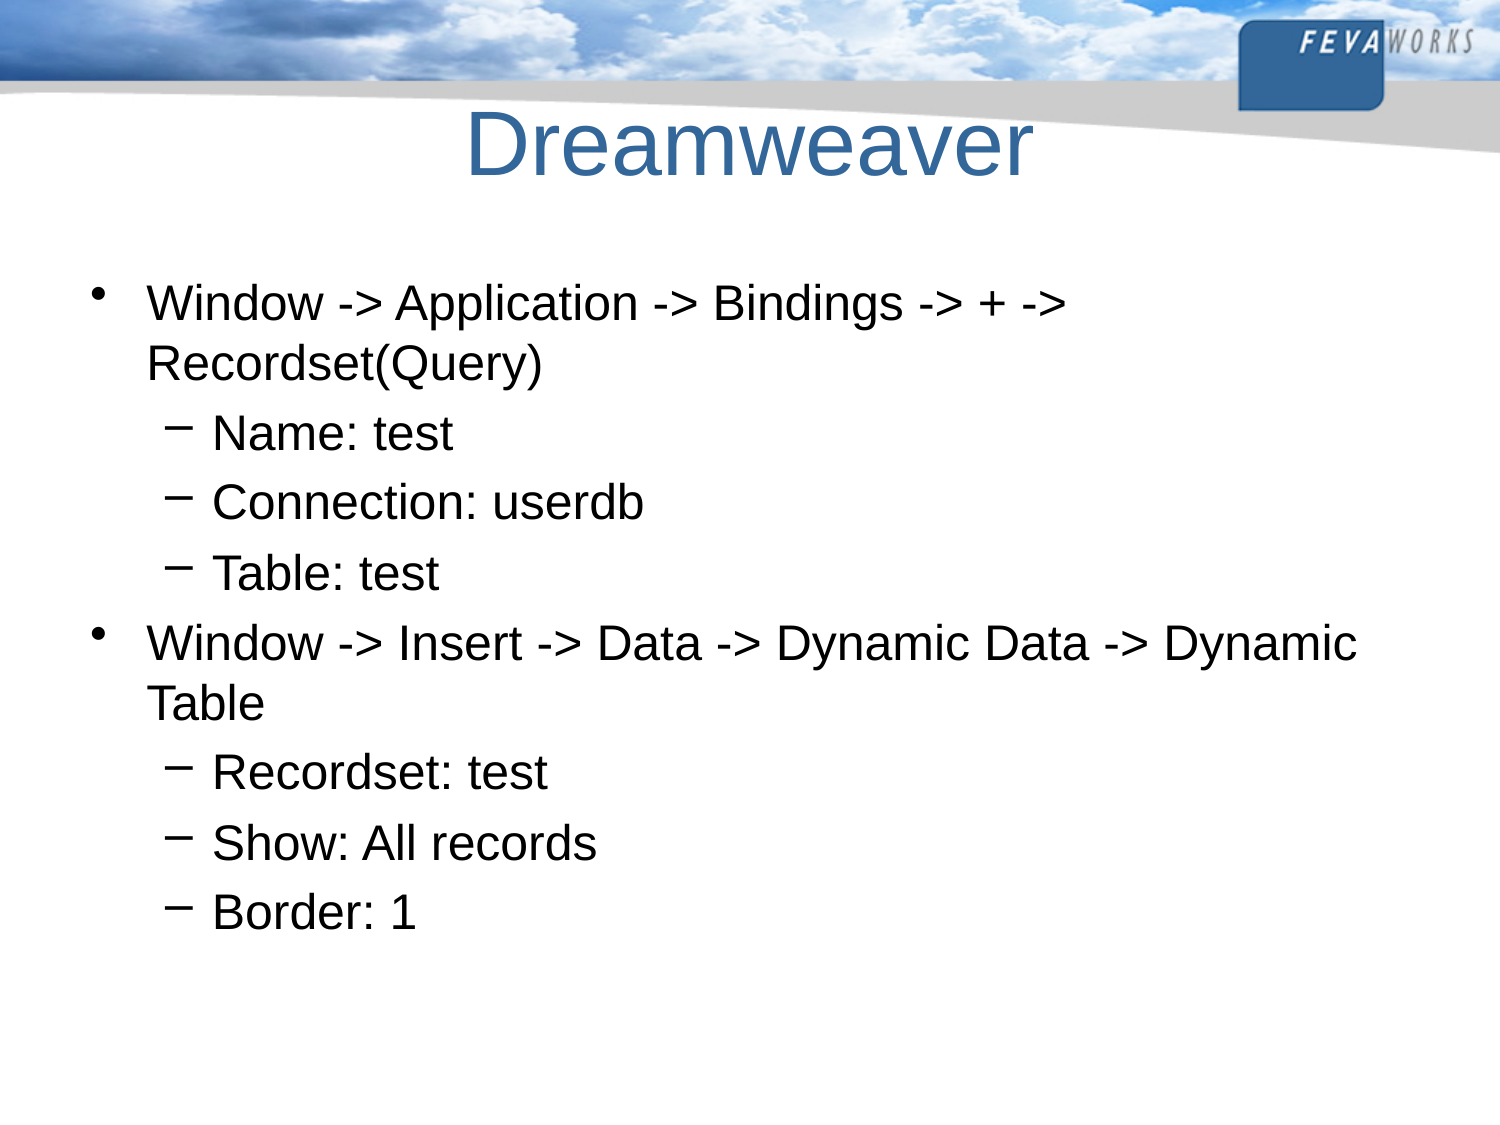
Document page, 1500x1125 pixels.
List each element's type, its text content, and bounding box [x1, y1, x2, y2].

title Dreamweaver [75, 45, 1425, 233]
picture [0, 0, 1500, 1125]
list Window -> Application -> Bindings -> + -> Recordset(Query) Name: test Connection: userdb Table: test Window -> Insert -> Data -> Dynamic Data -> Dynamic Table Recordset: test Show: All records Border: 1 [75, 262, 1425, 1005]
